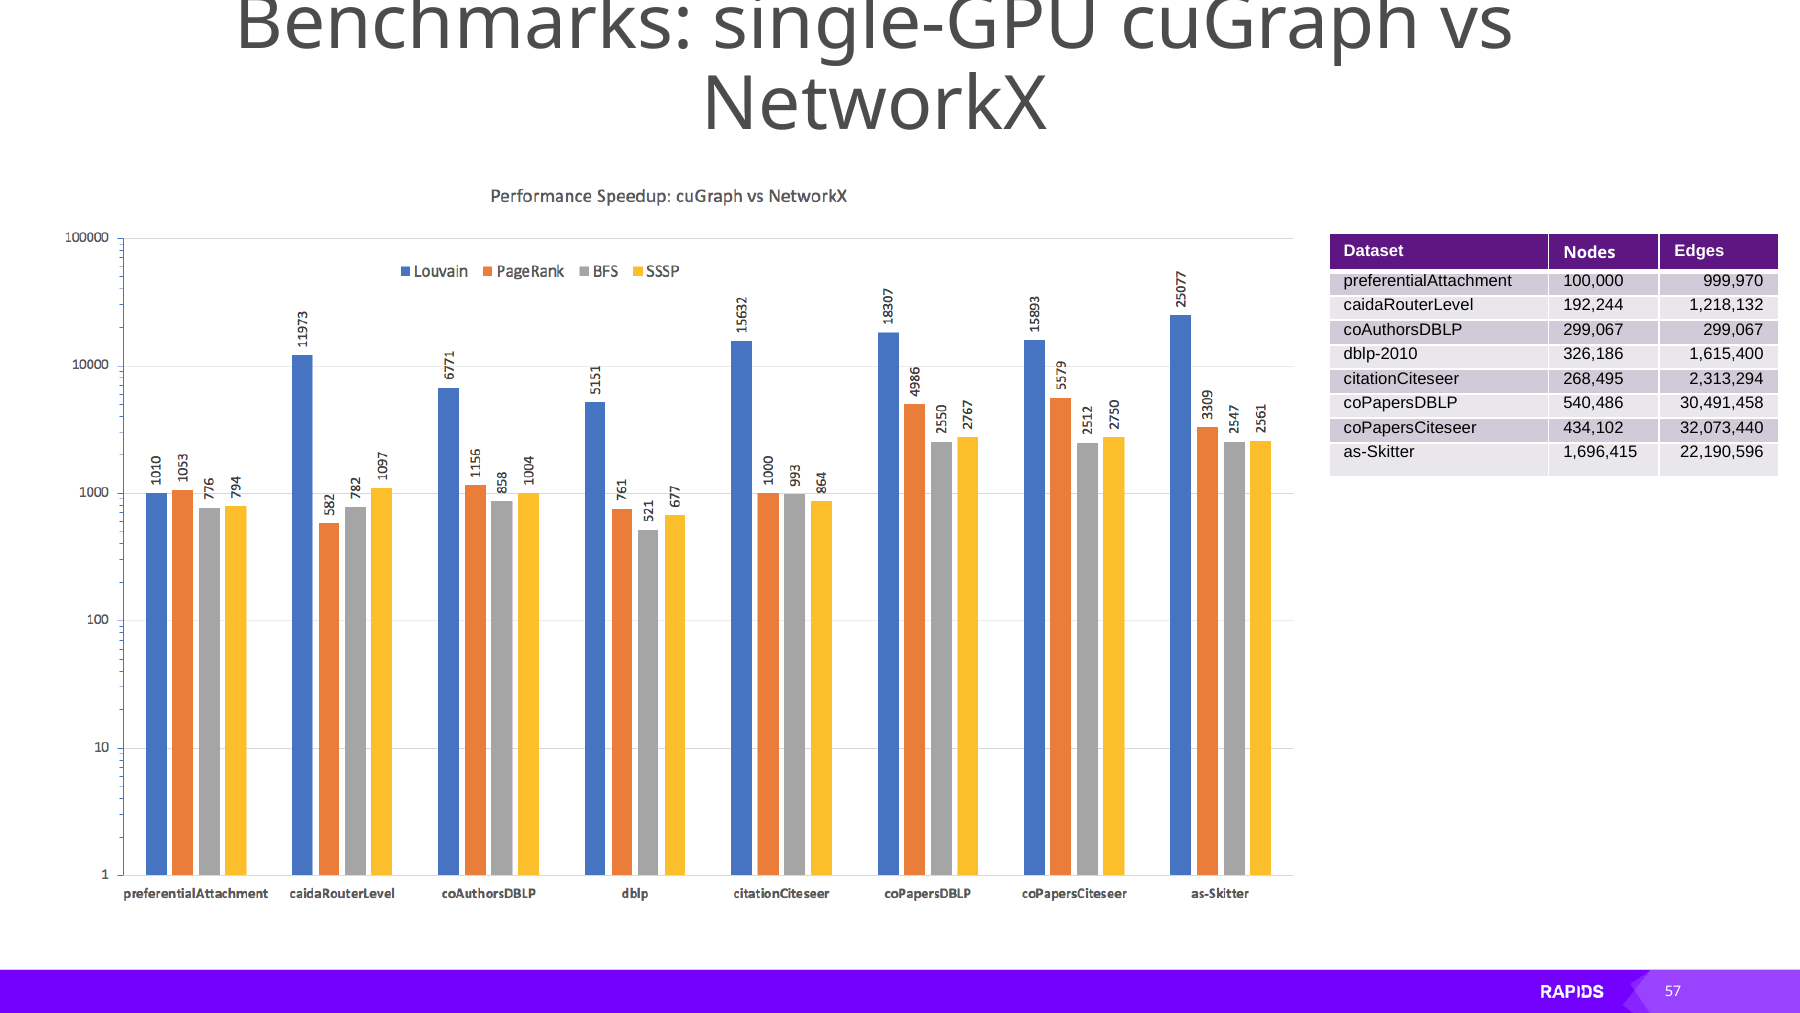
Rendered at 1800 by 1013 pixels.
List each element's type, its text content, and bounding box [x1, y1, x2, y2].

table_cell dblp-2010 [1330, 346, 1548, 368]
table_cell 1,615,400 [1660, 346, 1778, 368]
table_cell 540,486 [1549, 395, 1658, 417]
table_cell 192,244 [1549, 297, 1658, 319]
table_cell 30,491,458 [1660, 395, 1778, 417]
table_cell 1,696,415 [1549, 444, 1658, 476]
table_cell caidaRouterLevel [1330, 297, 1548, 319]
table_cell 999,970 [1660, 274, 1778, 295]
table_cell 299,067 [1660, 321, 1778, 344]
table_cell 1,218,132 [1660, 297, 1778, 319]
table_cell 100,000 [1549, 274, 1658, 295]
table_cell 299,067 [1549, 321, 1658, 344]
table_cell coPapersCiteseer [1330, 419, 1548, 442]
table_cell 22,190,596 [1660, 444, 1778, 476]
table_cell 268,495 [1549, 370, 1658, 393]
table_cell 2,313,294 [1660, 370, 1778, 393]
table_cell coPapersDBLP [1330, 395, 1548, 417]
title Benchmarks: single-GPU cuGraph vs NetworkX [56, 56, 1693, 154]
table_cell 326,186 [1549, 346, 1658, 368]
table_cell as-Skitter [1330, 444, 1548, 476]
table_header Edges [1660, 234, 1778, 269]
table_cell 434,102 [1549, 419, 1658, 442]
table_cell coAuthorsDBLP [1330, 321, 1548, 344]
table_header Dataset [1330, 234, 1548, 269]
table_header Nodes [1549, 234, 1658, 269]
picture [0, 0, 1800, 1013]
table_cell 32,073,440 [1660, 419, 1778, 442]
table_cell preferentialAttachment [1330, 274, 1548, 295]
table_cell citationCiteseer [1330, 370, 1548, 393]
